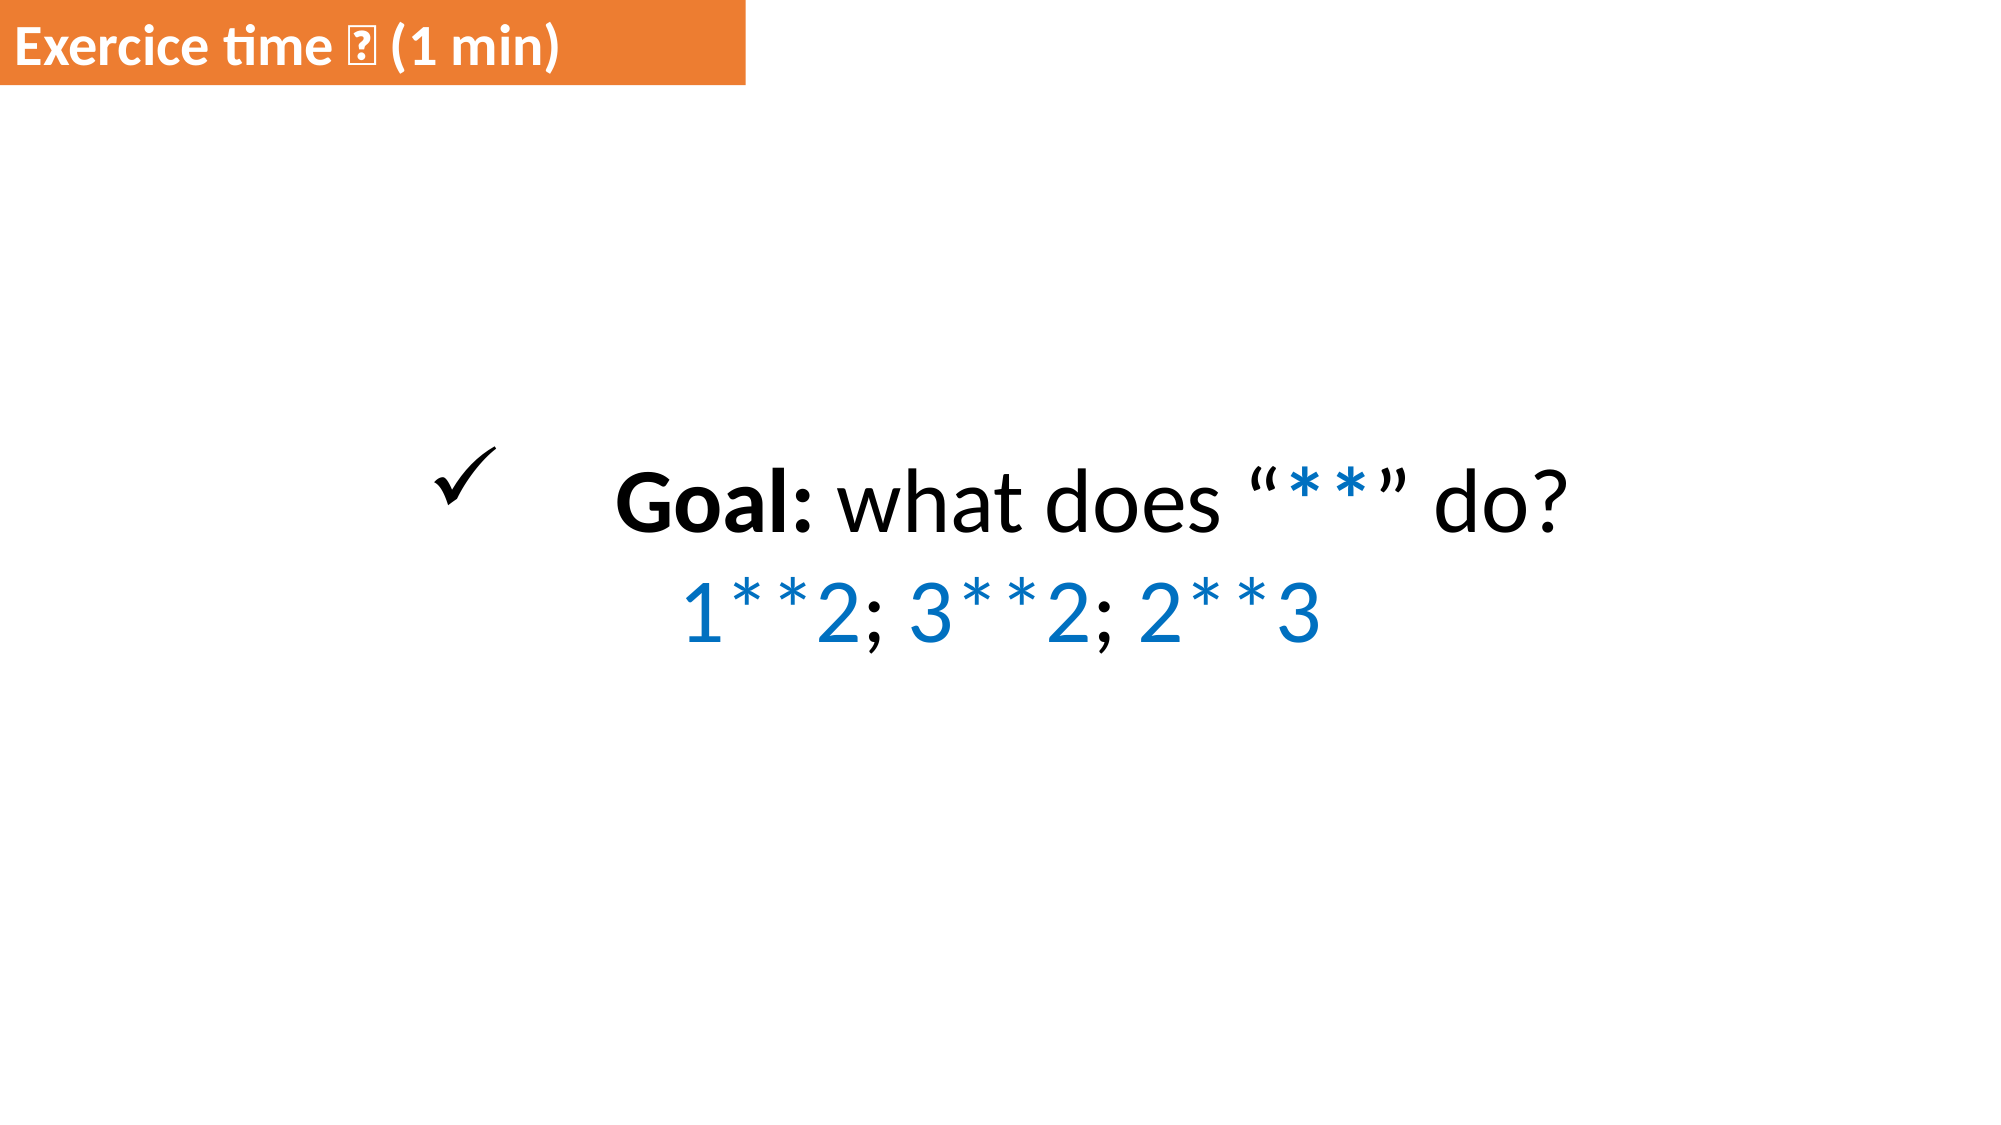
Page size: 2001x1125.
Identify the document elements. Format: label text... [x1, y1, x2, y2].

text_box Goal: what does “**” do? 1**2; 3**2; 2**3 [0, 312, 2000, 789]
text_box Exercice time 💪 (1 min) [0, 0, 746, 86]
